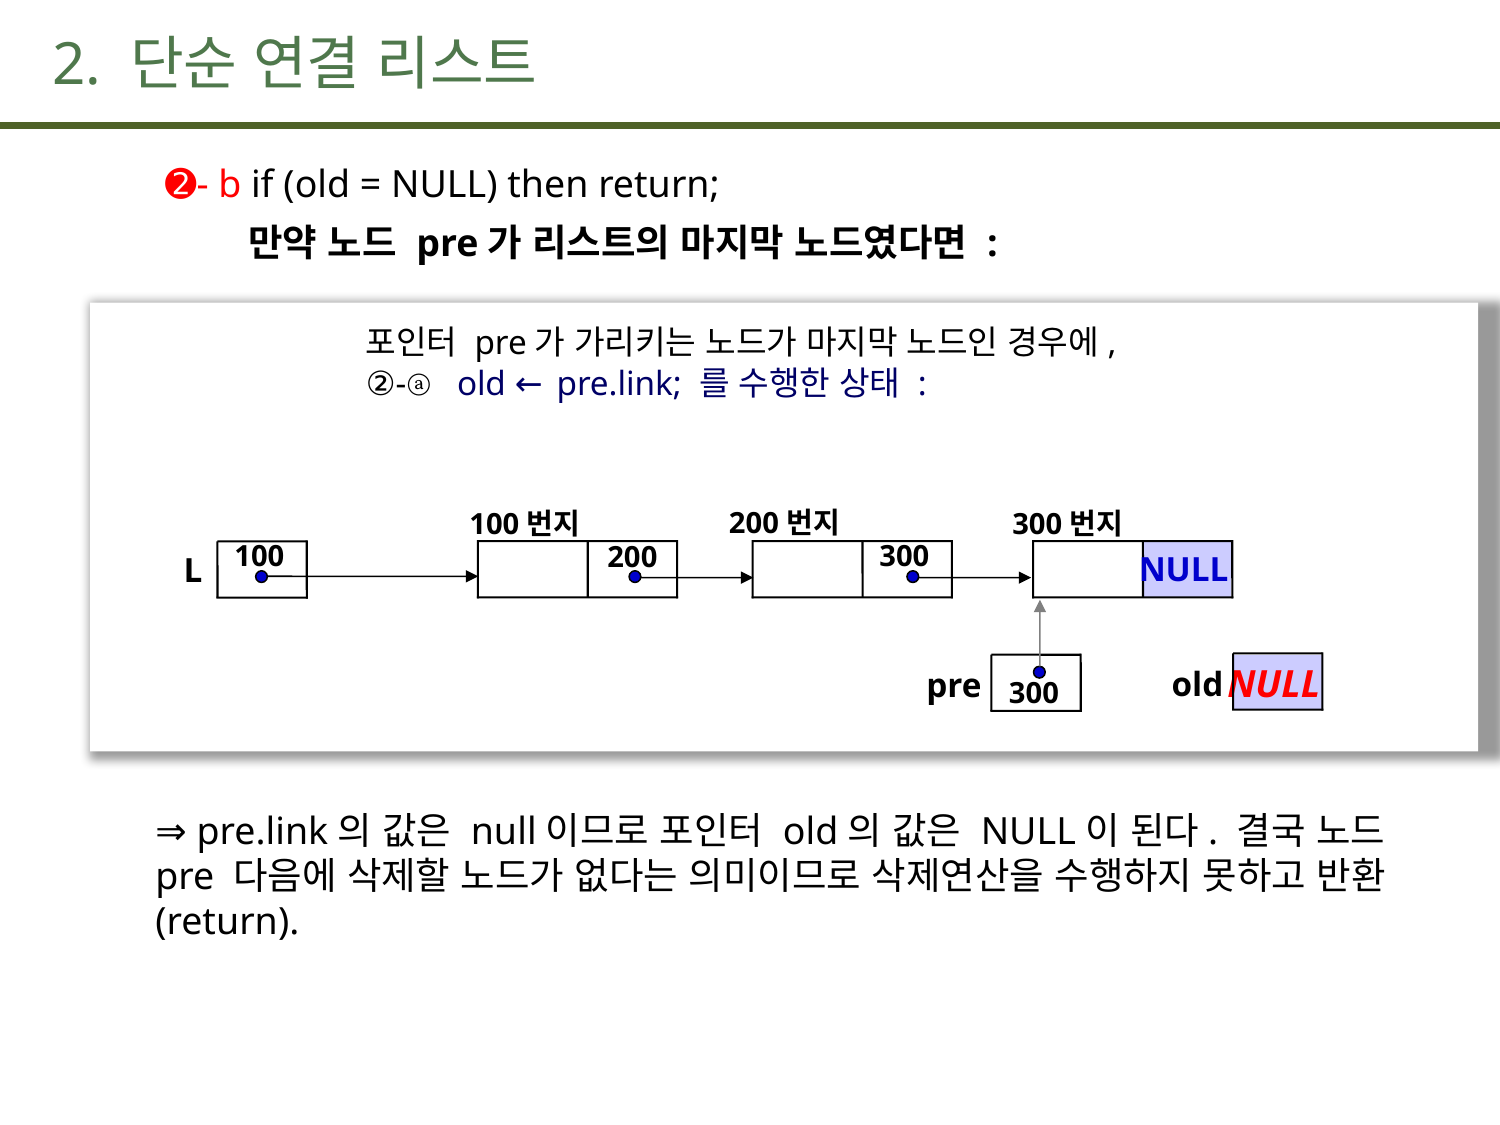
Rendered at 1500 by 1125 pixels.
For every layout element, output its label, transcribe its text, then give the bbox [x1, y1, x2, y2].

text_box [714, 508, 952, 598]
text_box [956, 570, 1032, 583]
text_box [997, 509, 1233, 598]
title 2. 단순 연결 리스트 [37, 13, 1278, 109]
text_box [90, 302, 1479, 752]
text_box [170, 541, 307, 601]
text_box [454, 509, 678, 598]
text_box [682, 570, 708, 583]
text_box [1145, 653, 1323, 716]
list ➋- b if (old = NULL) then return; 만약 노드 pre가 리스트의 마지막 노드였다면 : ⇒ pre.link의 값은 null이므로 포인터 old의 값은 null이 된다. 결국 노드 pre 다음에 삭제할 노드가 없다는 의미이므로 삭제연산을 수행하지 못하고 반환(return). [37, 152, 1463, 1091]
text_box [903, 599, 1081, 717]
text_box 포인터 pre가 가리키는 노드가 마지막 노드인 경우에, ②-ⓐ old ← pre.link; 를 수행한 상태 : [201, 314, 1244, 409]
